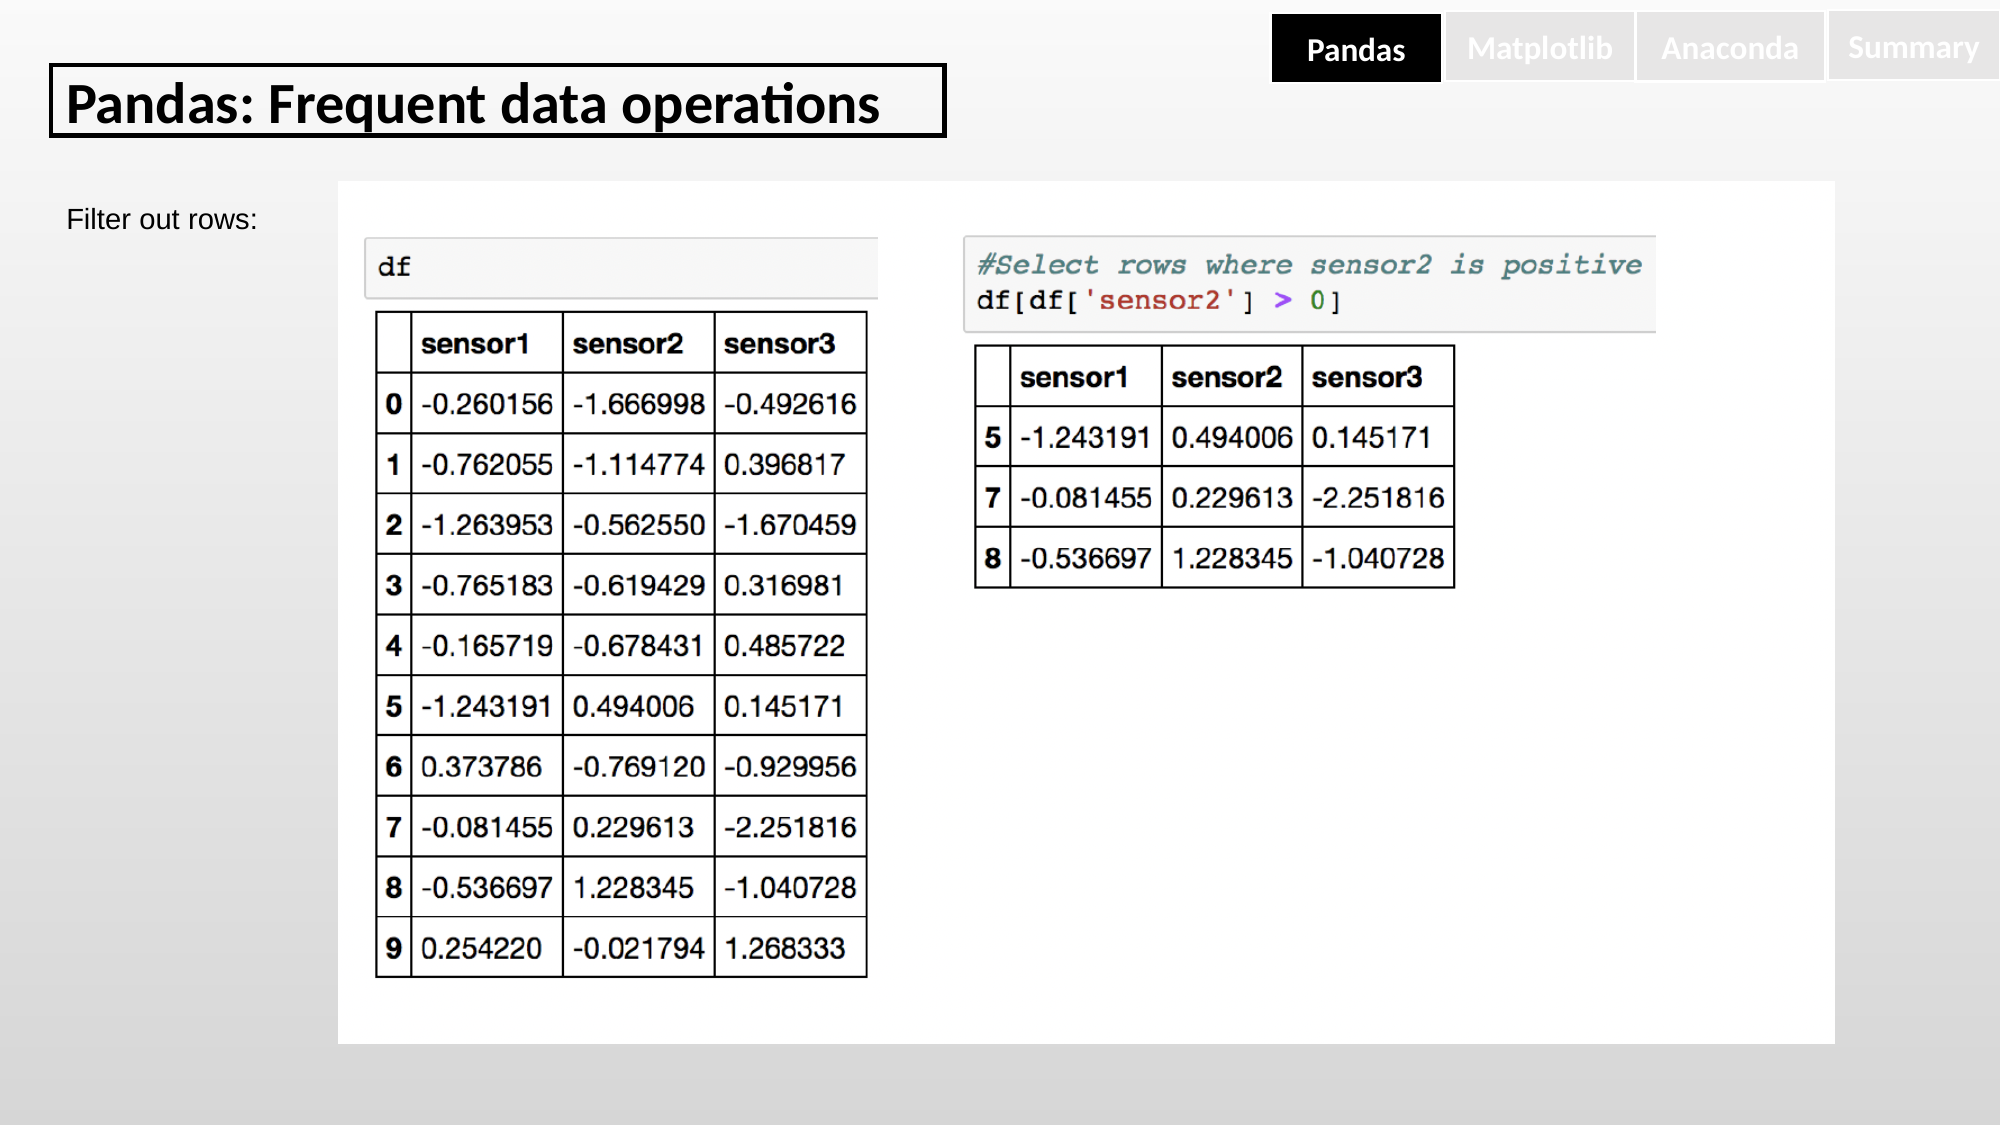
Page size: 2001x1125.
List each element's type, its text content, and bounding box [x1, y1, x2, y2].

text_box Pandas: Frequent data operations [51, 65, 945, 136]
picture [338, 180, 1835, 1045]
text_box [1270, 9, 2000, 84]
text_box Filter out rows: [51, 193, 282, 243]
